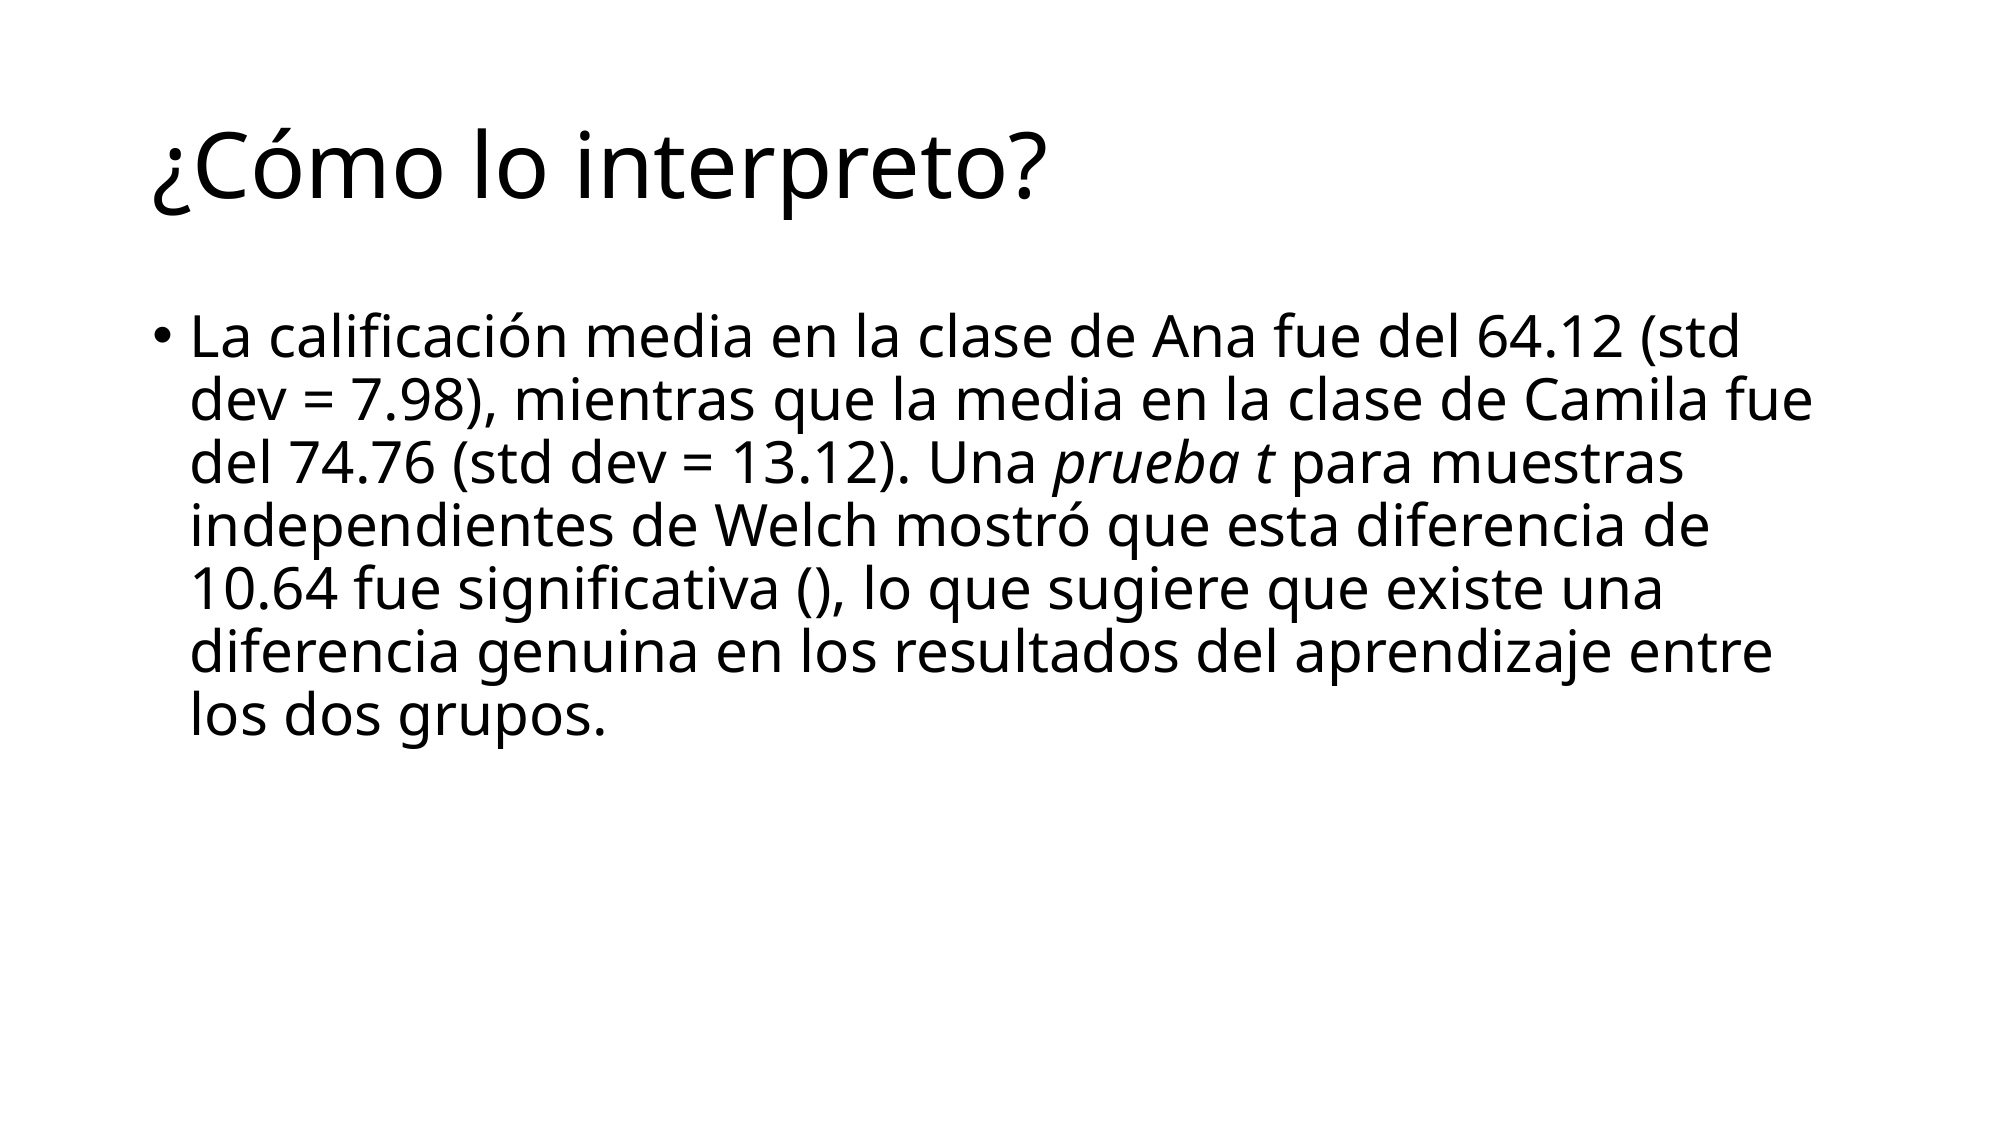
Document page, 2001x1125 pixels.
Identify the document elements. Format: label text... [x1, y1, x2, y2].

title ¿Cómo lo interpreto? [137, 59, 1863, 278]
